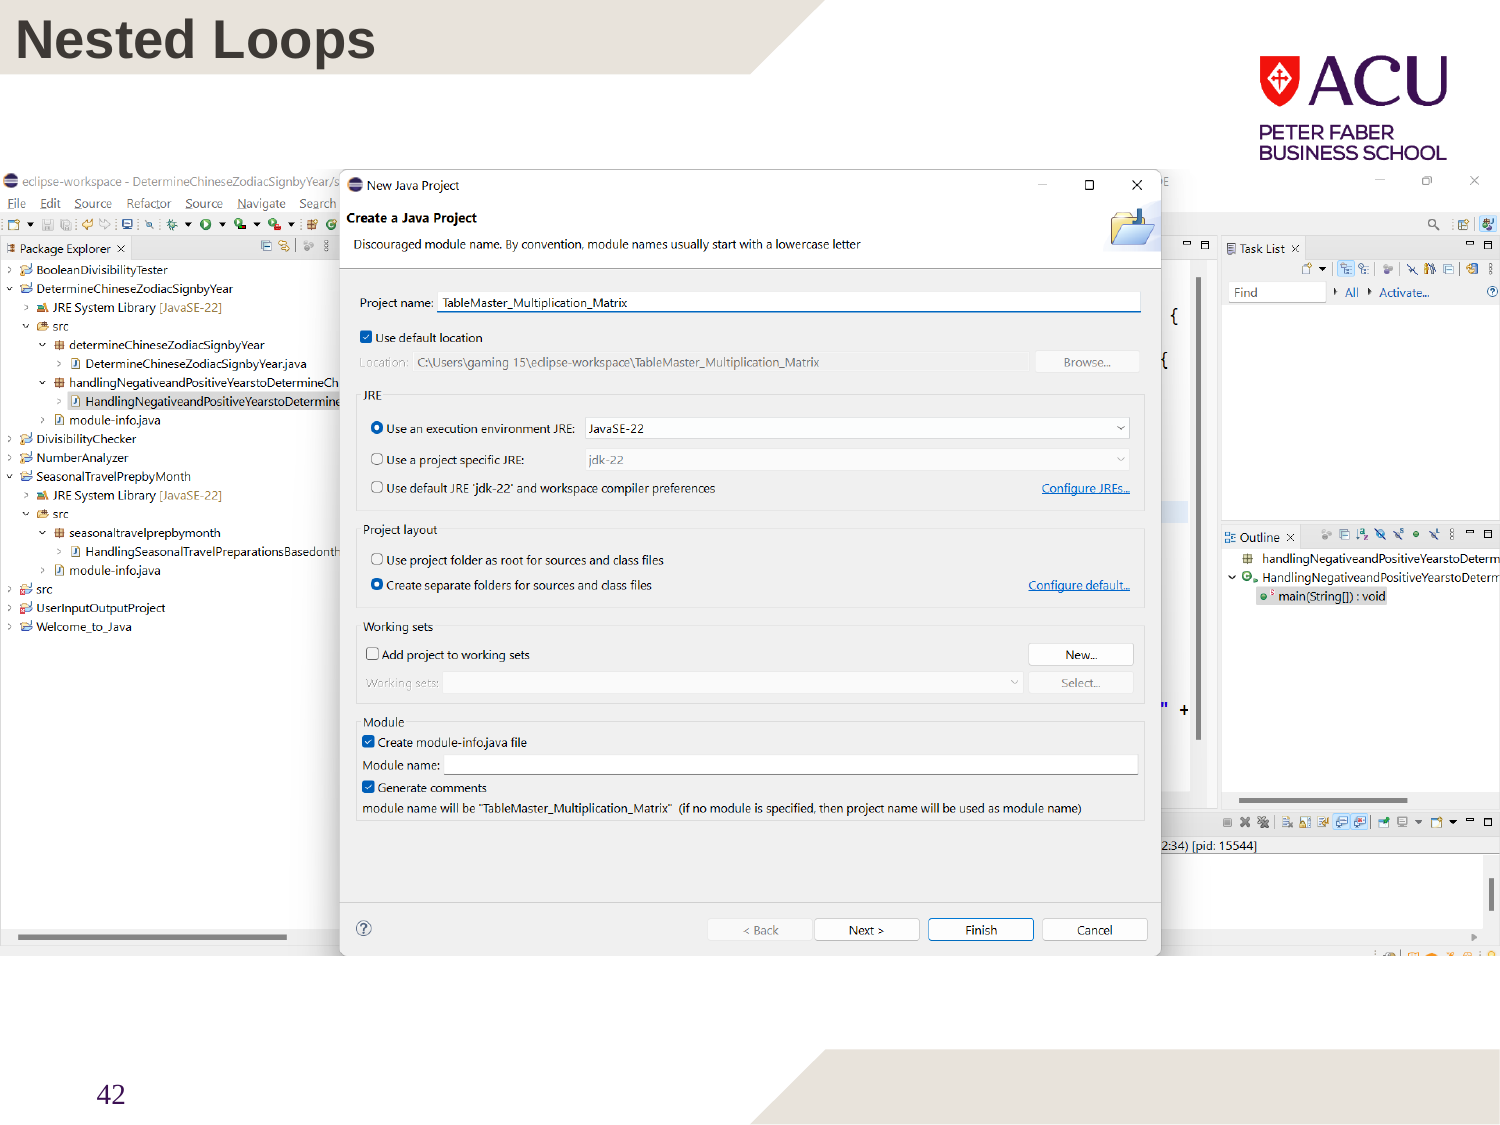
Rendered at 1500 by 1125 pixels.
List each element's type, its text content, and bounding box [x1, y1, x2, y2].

picture [0, 41, 1500, 956]
slide_number 42 [81, 1068, 156, 1109]
title Nested Loops [0, 0, 1400, 78]
